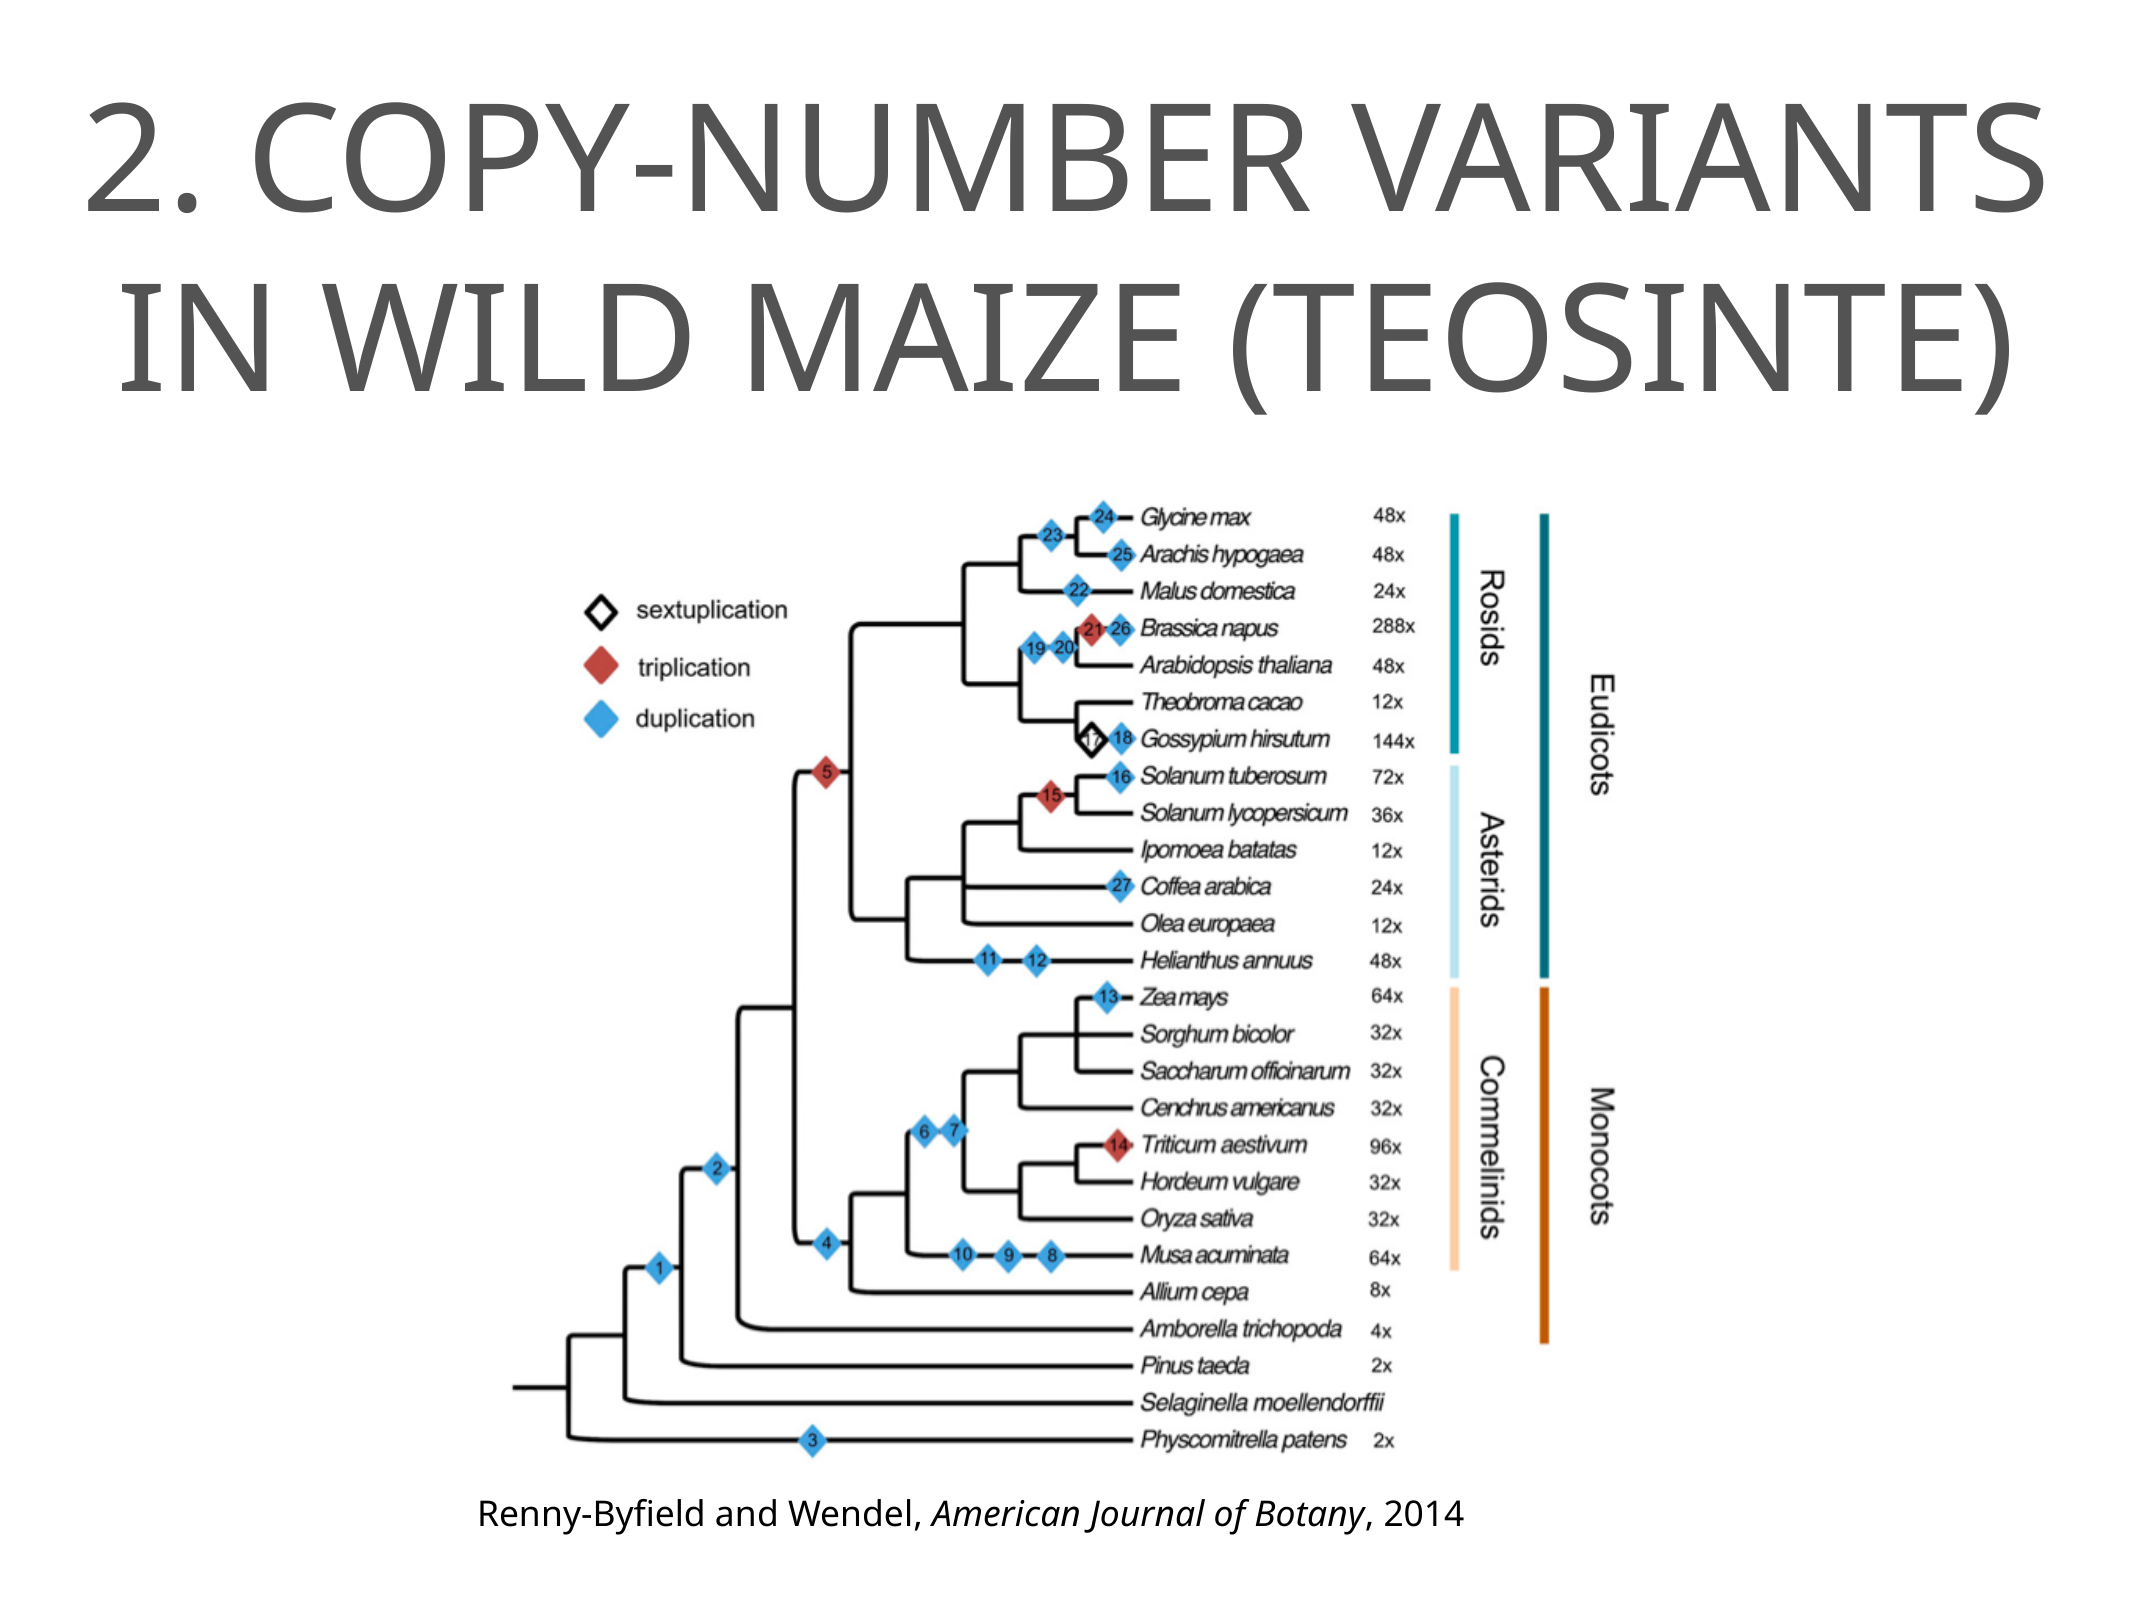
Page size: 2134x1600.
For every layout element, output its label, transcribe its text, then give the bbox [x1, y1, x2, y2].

picture [477, 448, 1657, 1481]
title 2. copy-number variants in wild maize (teosinte) [57, 41, 2076, 443]
list Renny-Byfield and Wendel, American Journal of Botany, 2014 [476, 1386, 1510, 1600]
